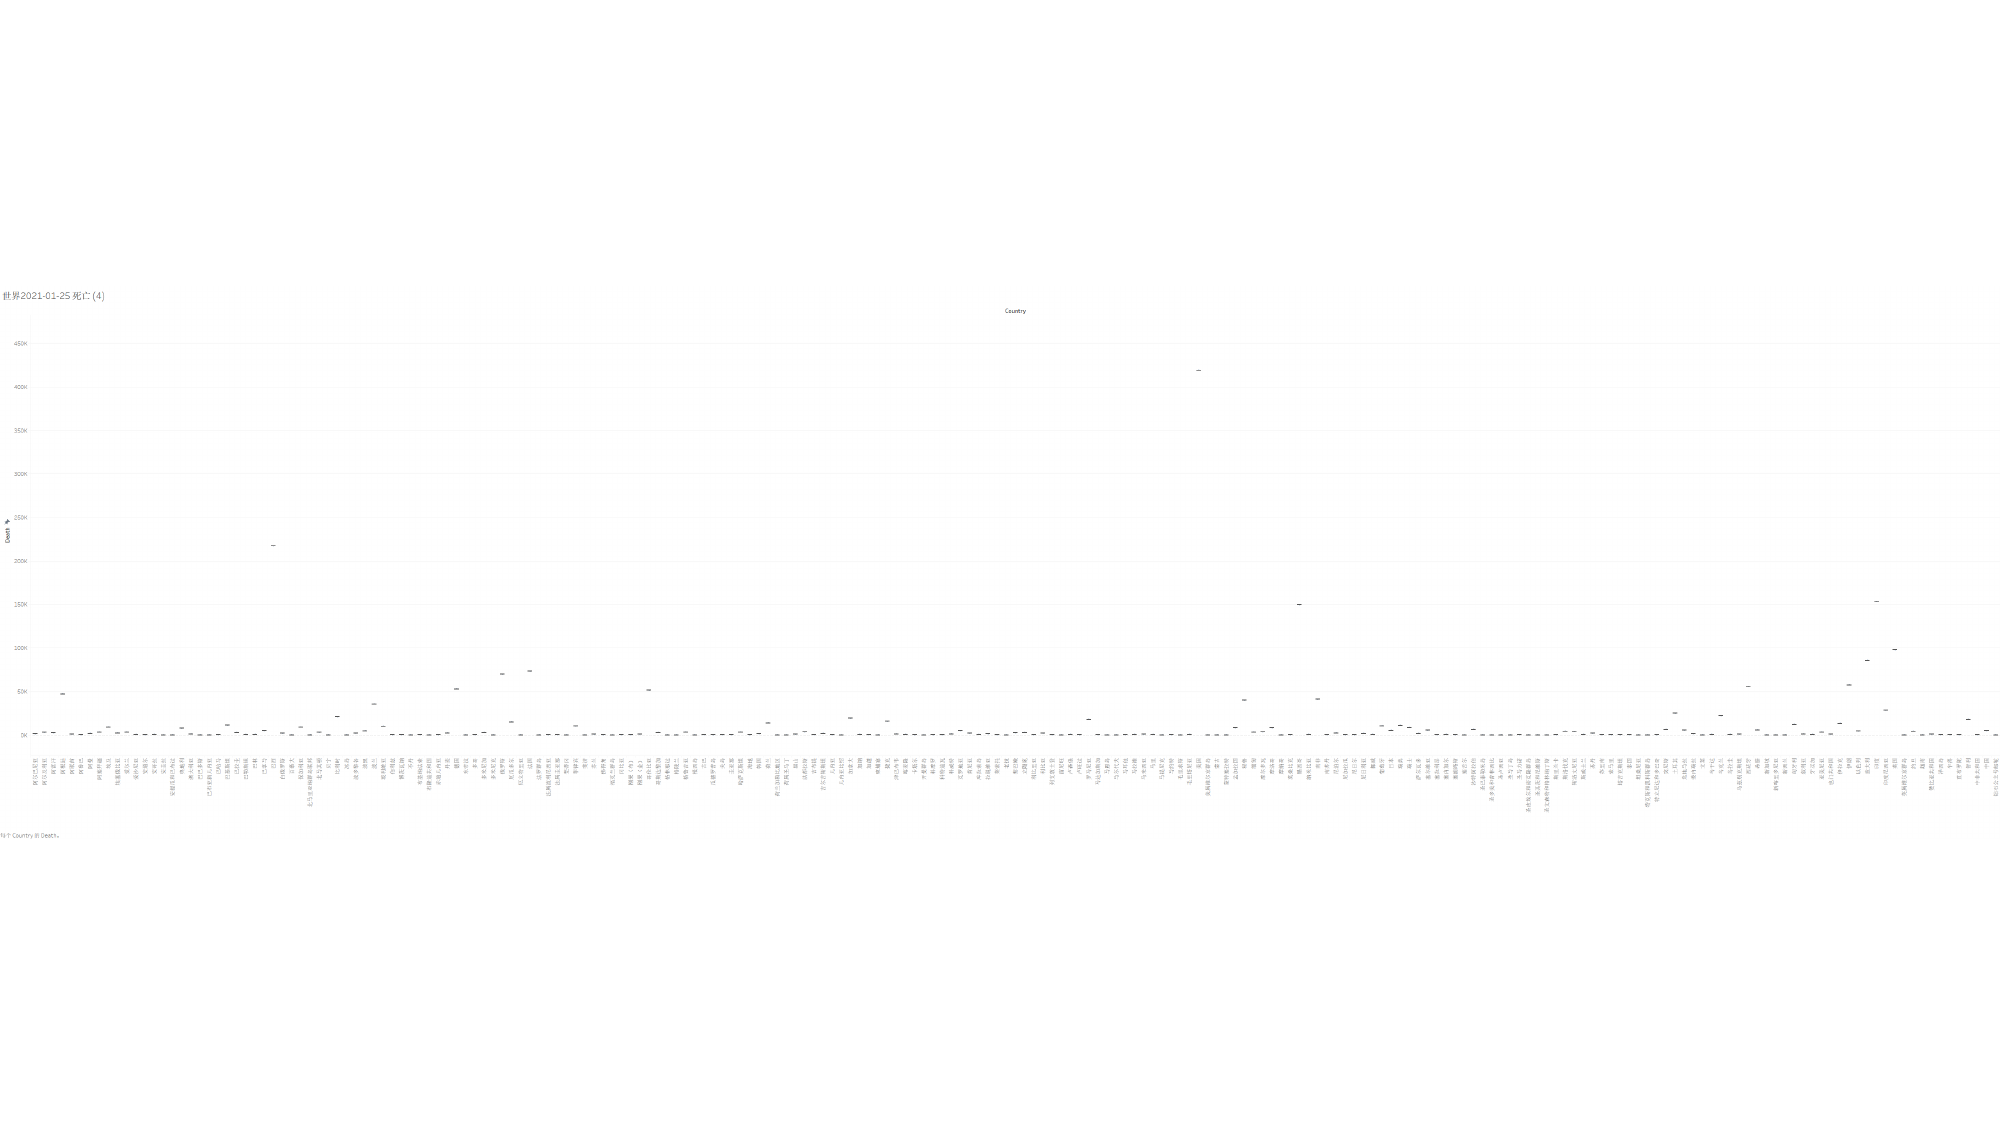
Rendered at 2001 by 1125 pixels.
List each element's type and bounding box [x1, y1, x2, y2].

picture [0, 286, 2000, 839]
